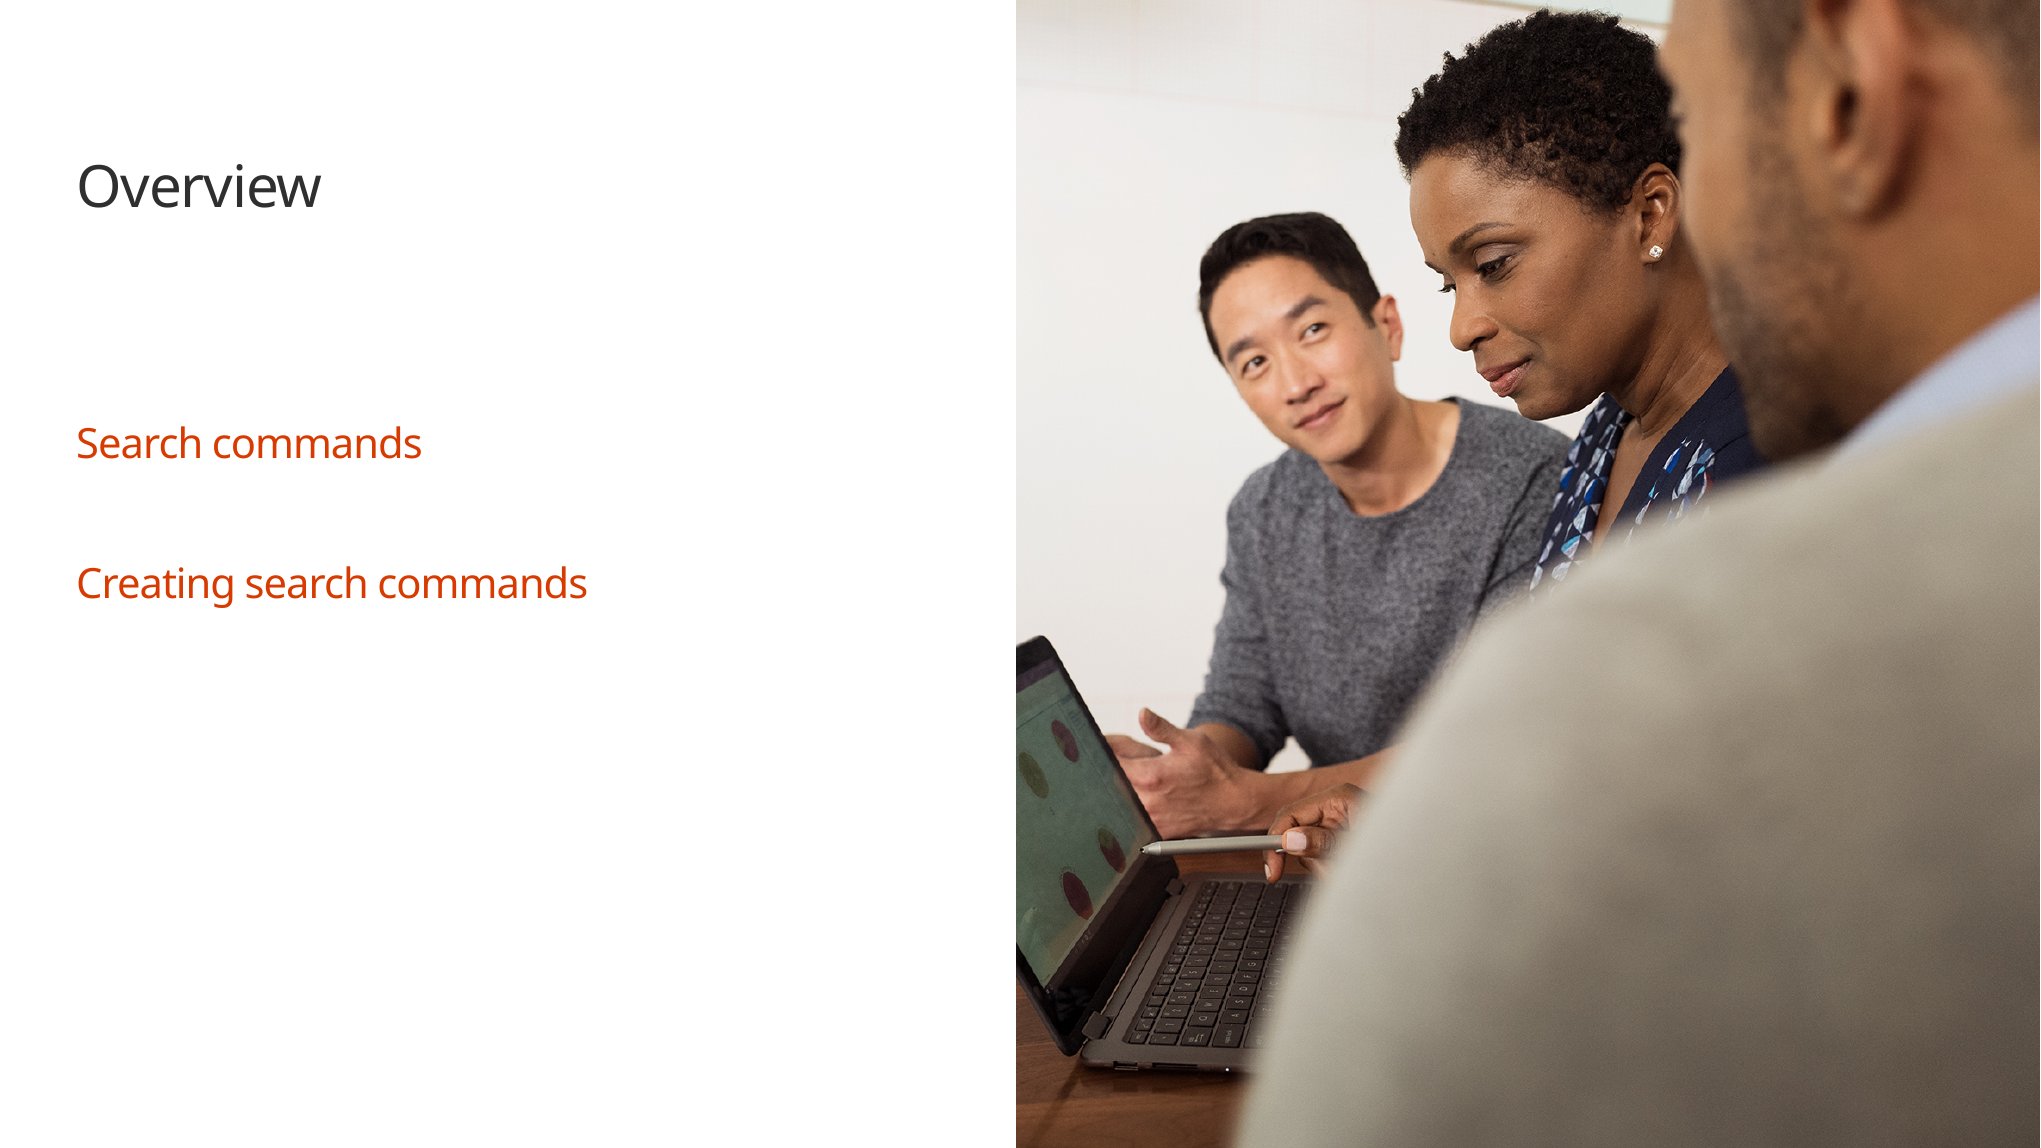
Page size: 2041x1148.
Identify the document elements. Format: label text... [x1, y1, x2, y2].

title Overview [76, 157, 618, 309]
list Search commands Creating search commands [76, 422, 913, 1056]
picture [1015, 0, 2041, 1148]
